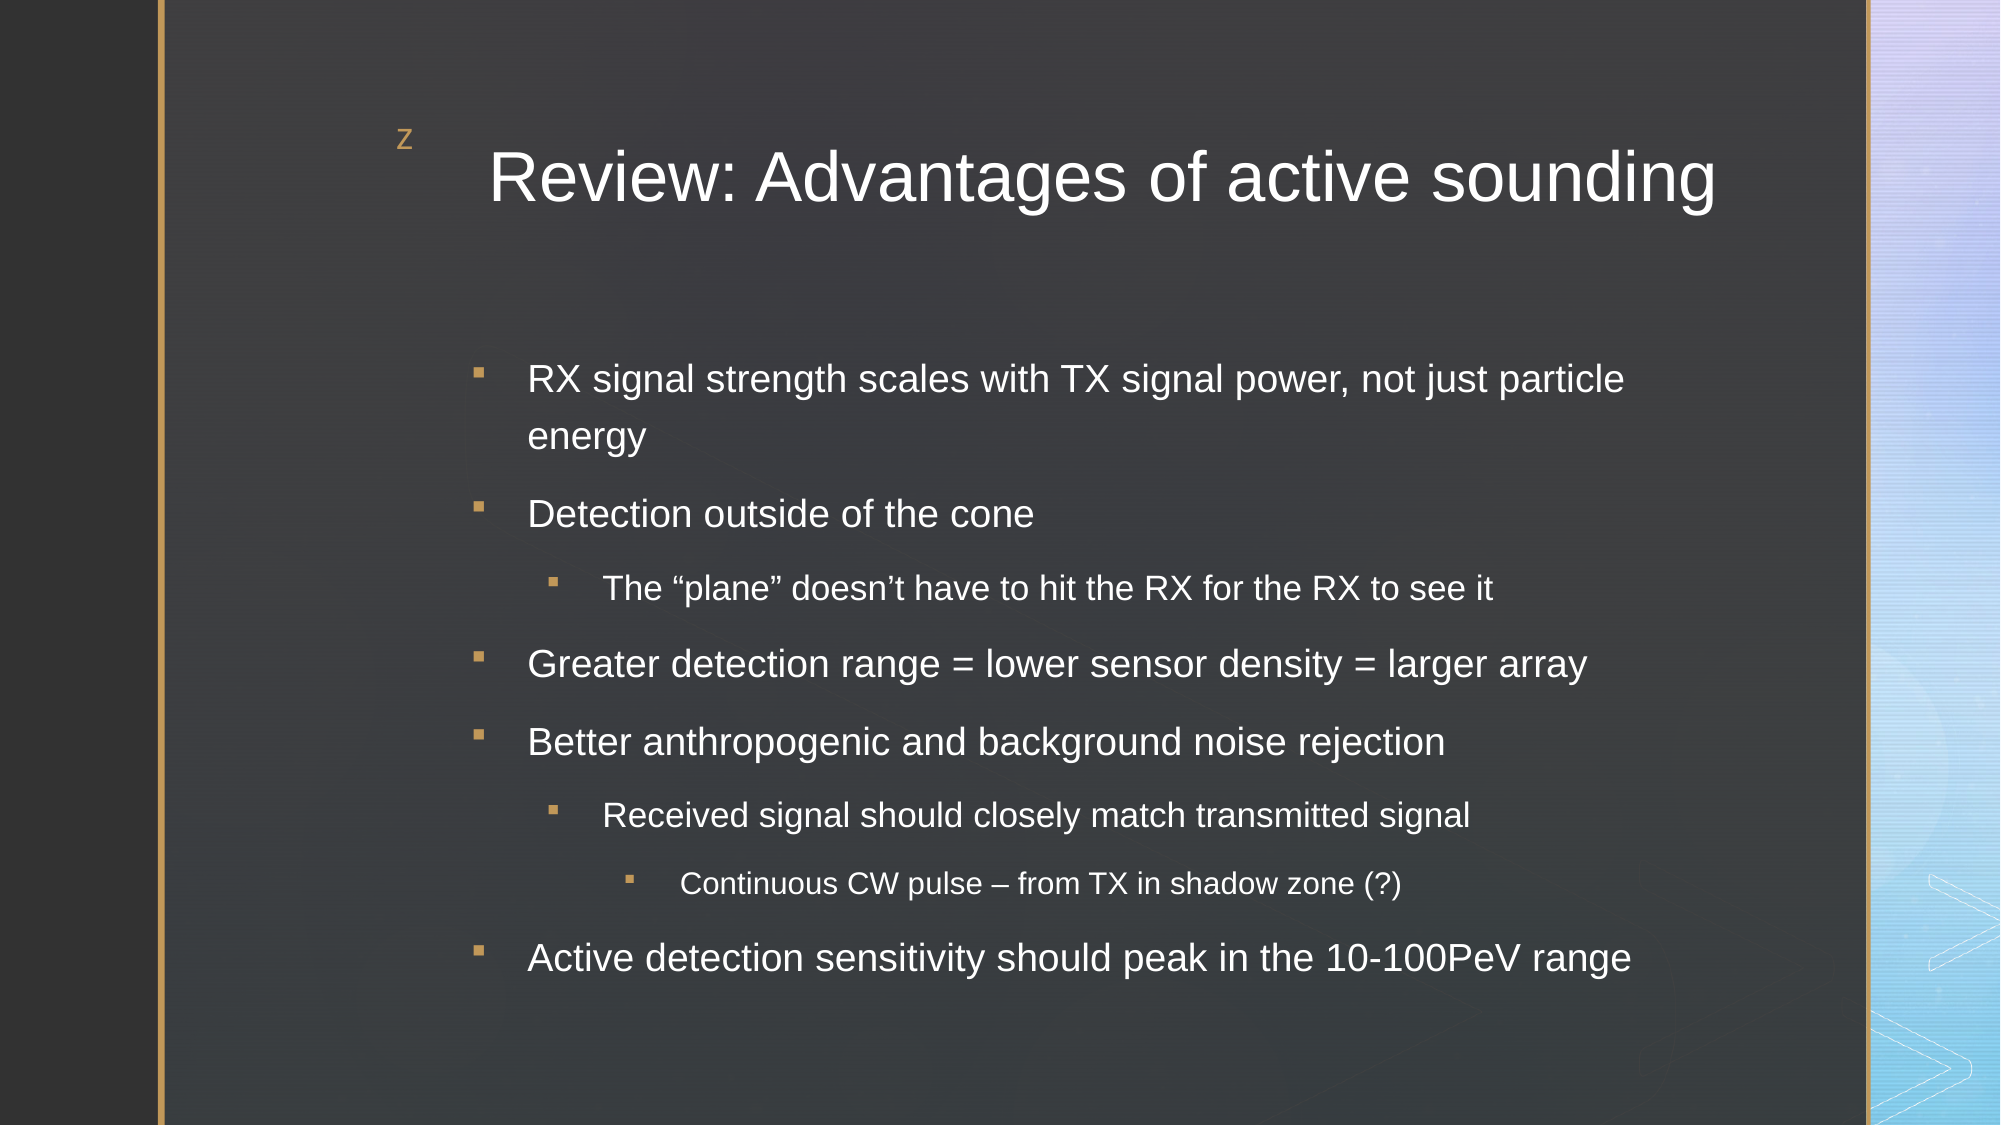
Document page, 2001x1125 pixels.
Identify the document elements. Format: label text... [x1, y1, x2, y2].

title Review: Advantages of active sounding [428, 132, 1734, 310]
picture [1871, 0, 2001, 1125]
list RX signal strength scales with TX signal power, not just particle energy Detection outside of the cone The “plane” doesn’t have to hit the RX for the RX to see it Greater detection range = lower sensor density = larger array Better anthropogenic and background noise rejection Received signal should closely match transmitted signal Continuous CW pulse – from TX in shadow zone (?) Active detection sensitivity should peak in the 10-100PeV range [454, 336, 1734, 993]
